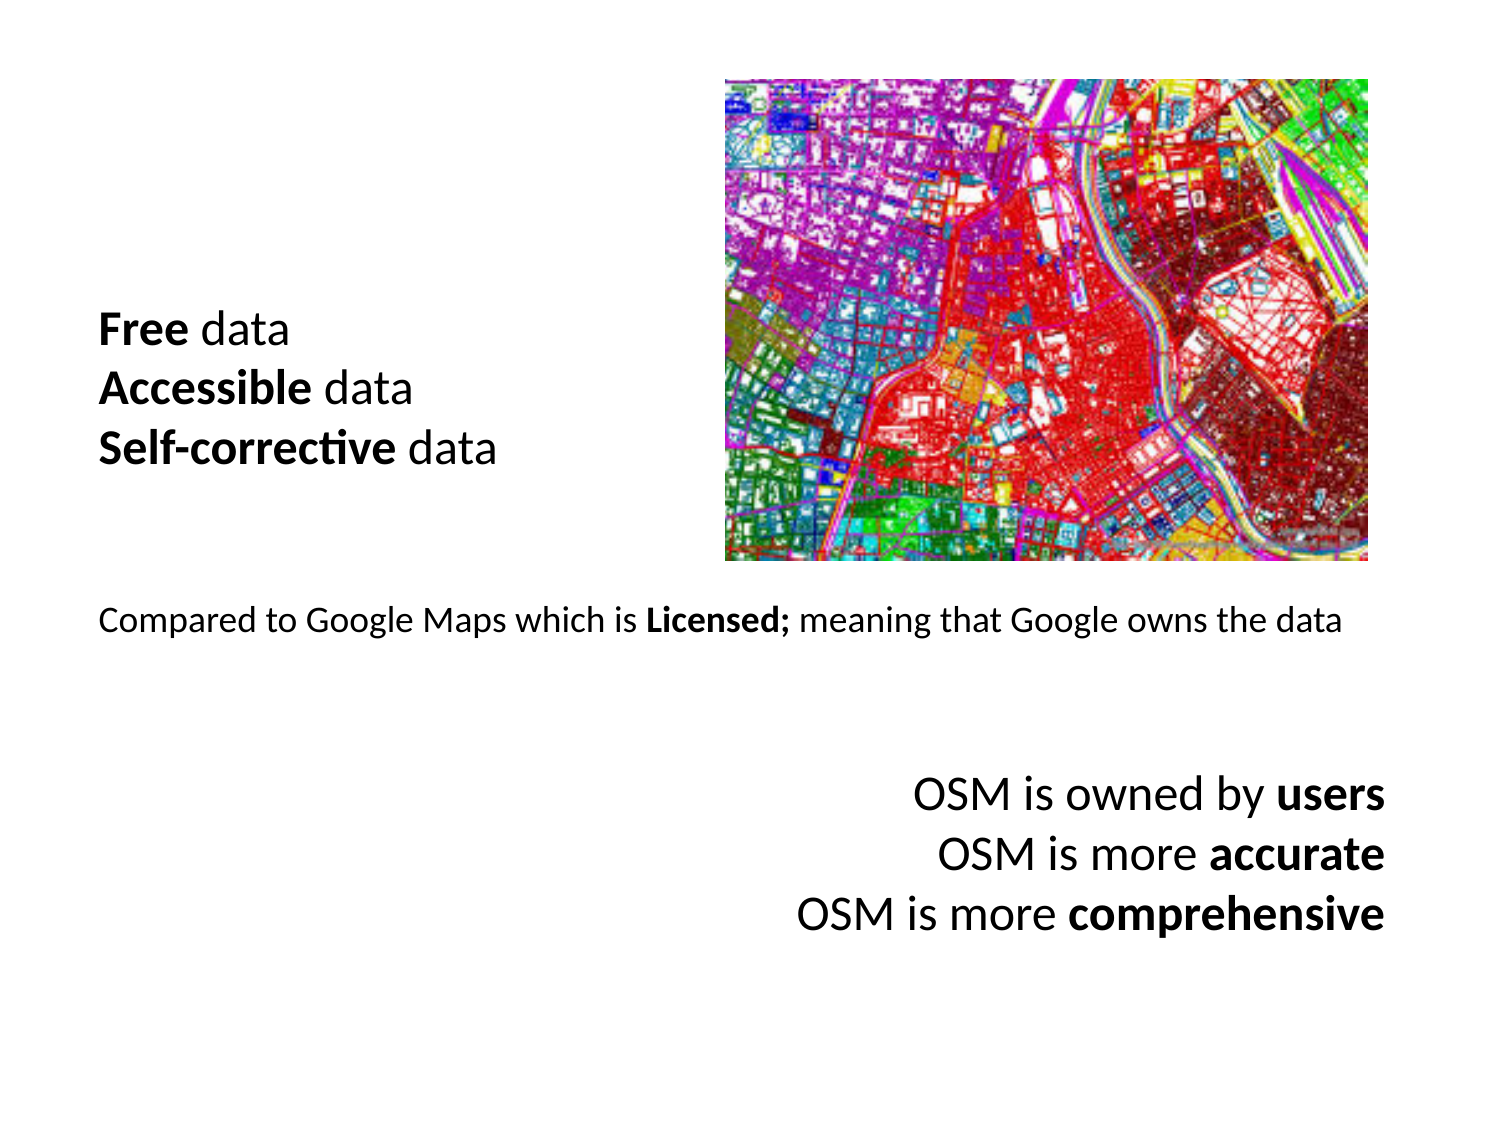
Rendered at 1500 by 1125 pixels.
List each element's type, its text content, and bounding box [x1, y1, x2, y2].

picture [725, 79, 1368, 561]
text_box Free data Accessible data Self-corrective data Compared to Google Maps which is Licensed; meaning that Google owns the data OSM is owned by users OSM is more accurate OSM is more comprehensive [83, 279, 1401, 1005]
